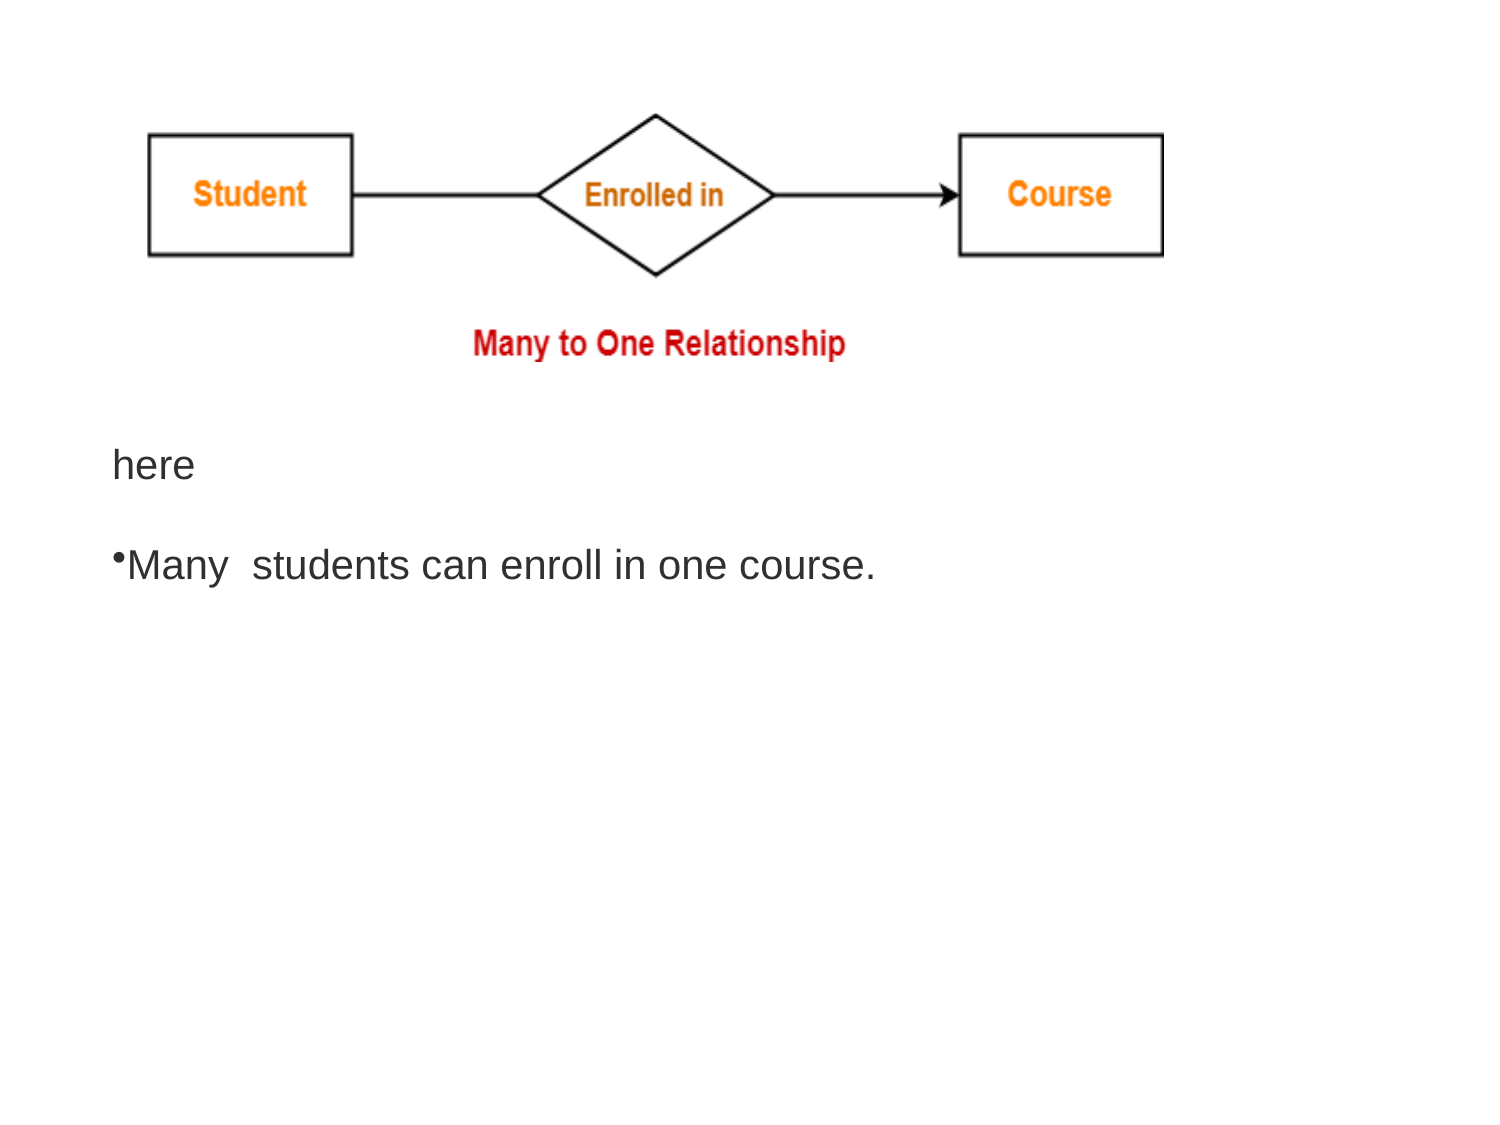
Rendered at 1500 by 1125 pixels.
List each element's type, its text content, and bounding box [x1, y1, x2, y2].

text_box here Many students can enroll in one course. [112, 433, 1353, 641]
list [147, 113, 1164, 362]
